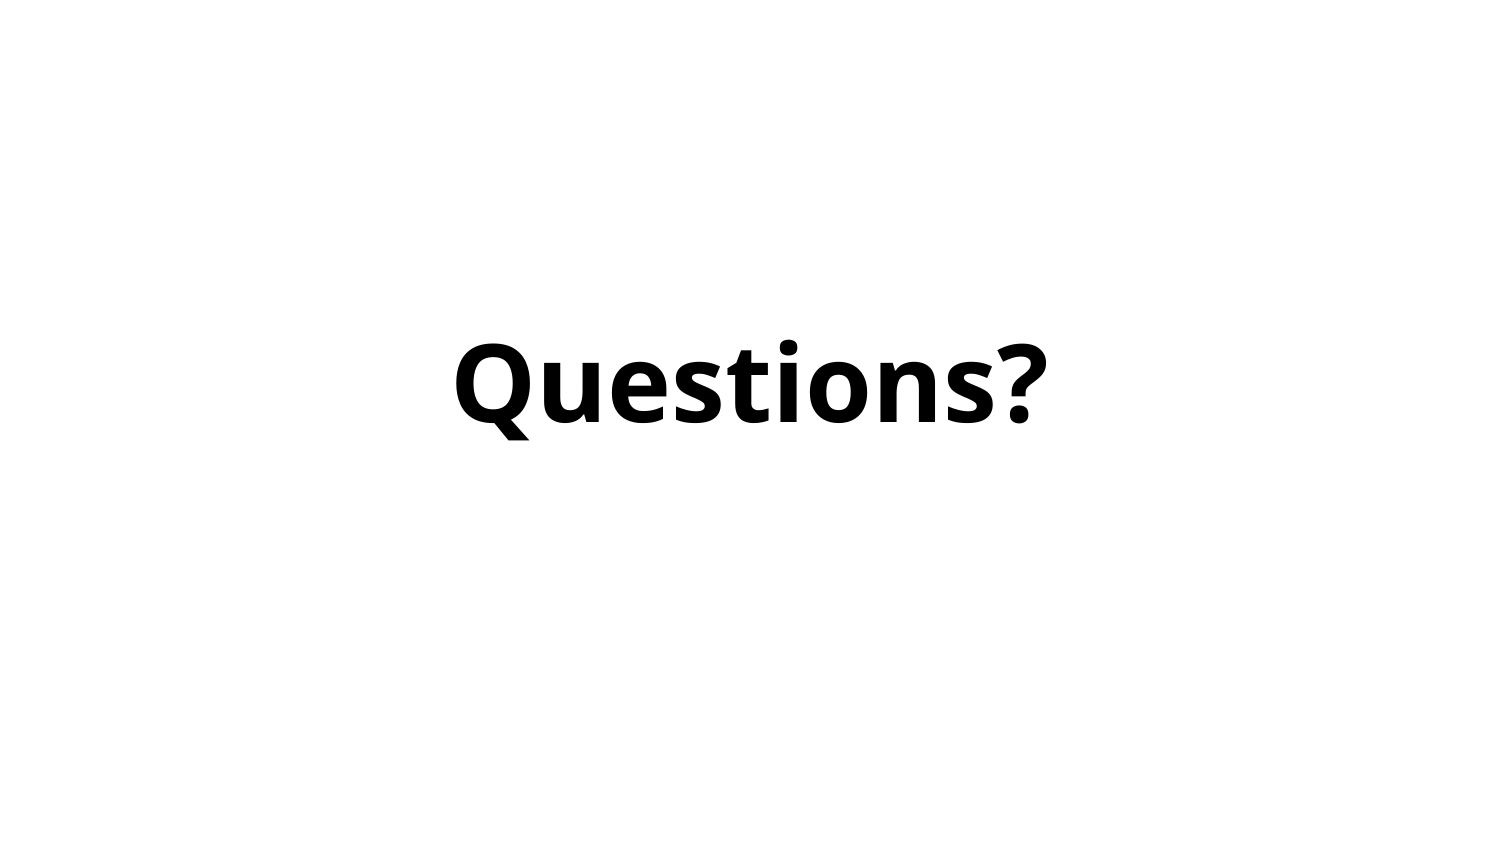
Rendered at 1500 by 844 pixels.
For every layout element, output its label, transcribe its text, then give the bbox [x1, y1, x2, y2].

title Questions? [51, 122, 1449, 459]
